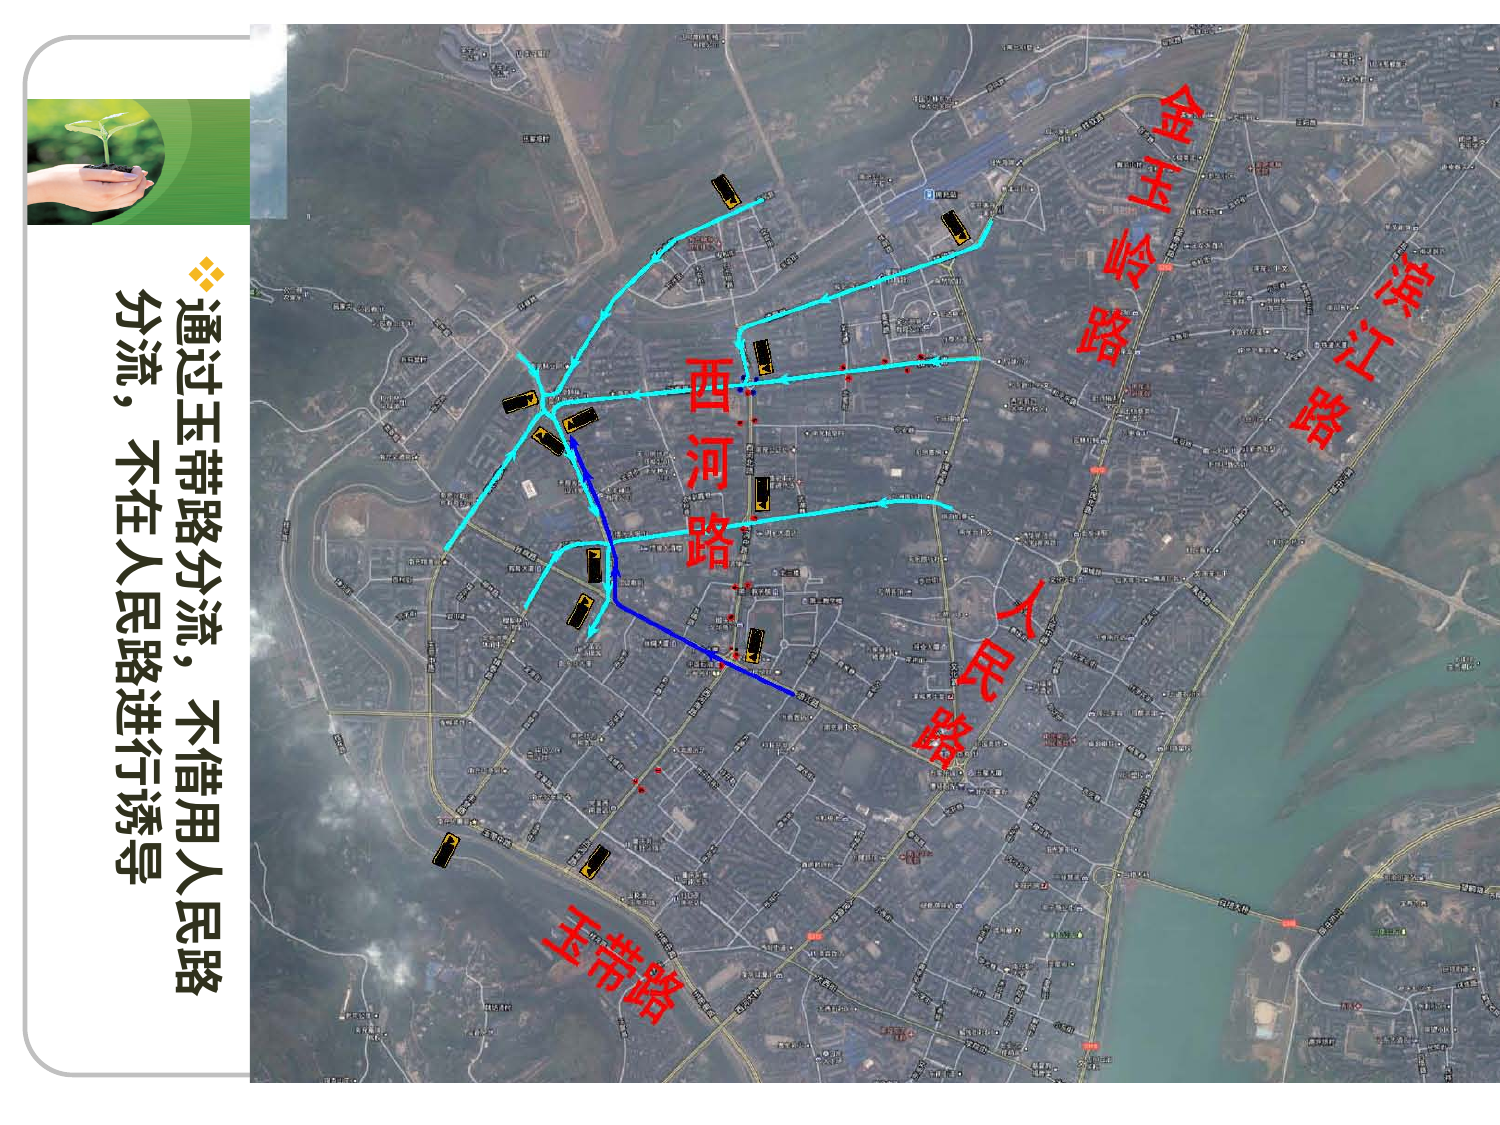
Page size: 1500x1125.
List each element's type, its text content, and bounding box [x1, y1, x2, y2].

picture [28, 24, 1500, 1083]
text_box 通过玉带路分流，不借用人民路分流，不在人民路进行诱导 [0, 237, 238, 1063]
